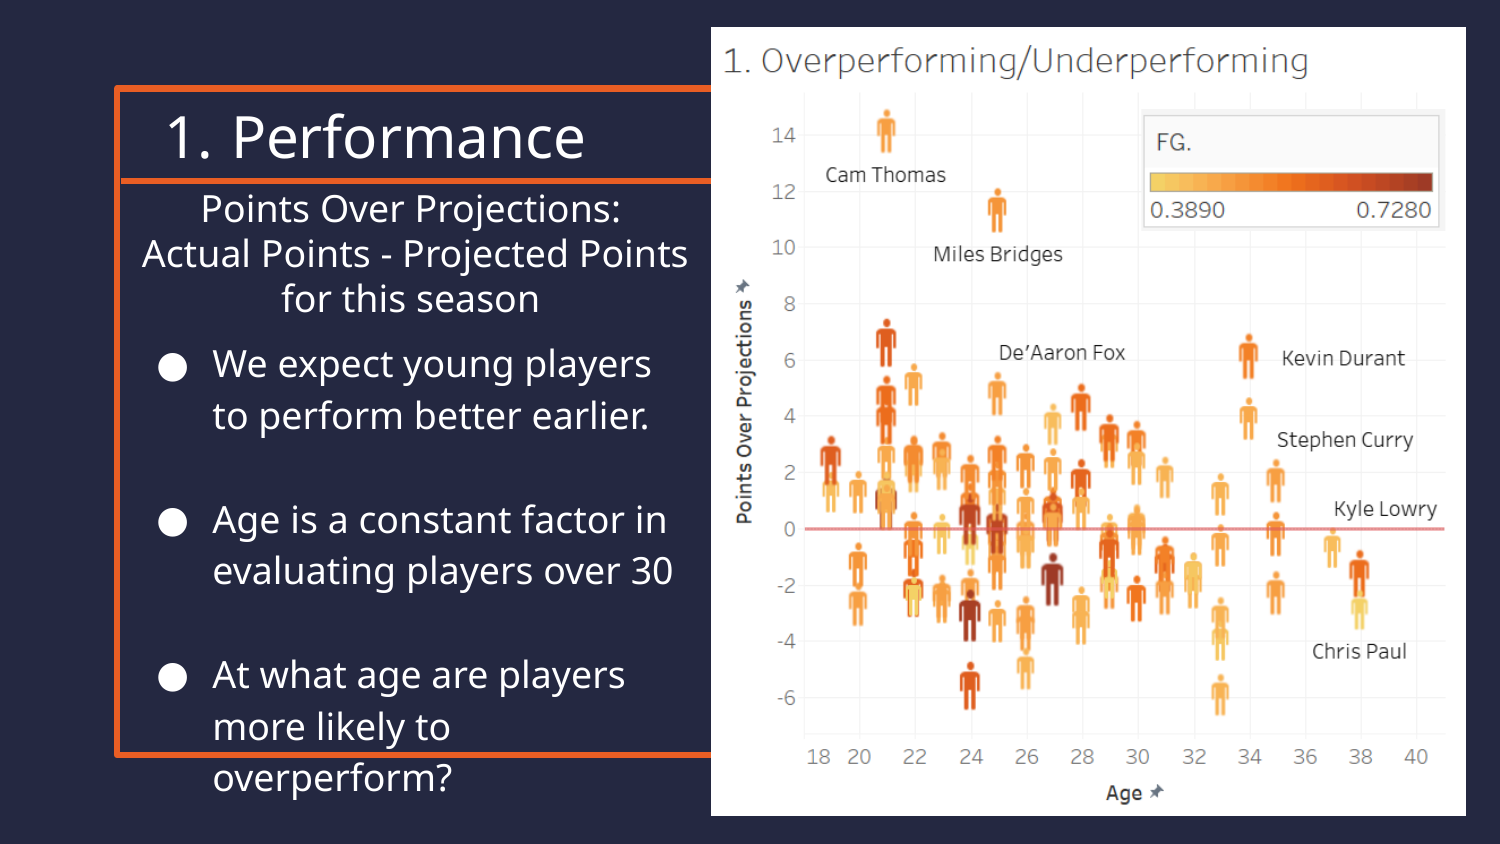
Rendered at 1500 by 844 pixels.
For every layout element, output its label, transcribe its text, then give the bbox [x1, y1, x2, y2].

picture [710, 27, 1466, 816]
text_box We expect young players to perform better earlier. Age is a constant factor in evaluating players over 30 At what age are players more likely to overperform? [122, 318, 705, 750]
title Performance [141, 87, 691, 169]
text_box Points Over Projections: Actual Points - Projected Points for this season [90, 169, 705, 319]
